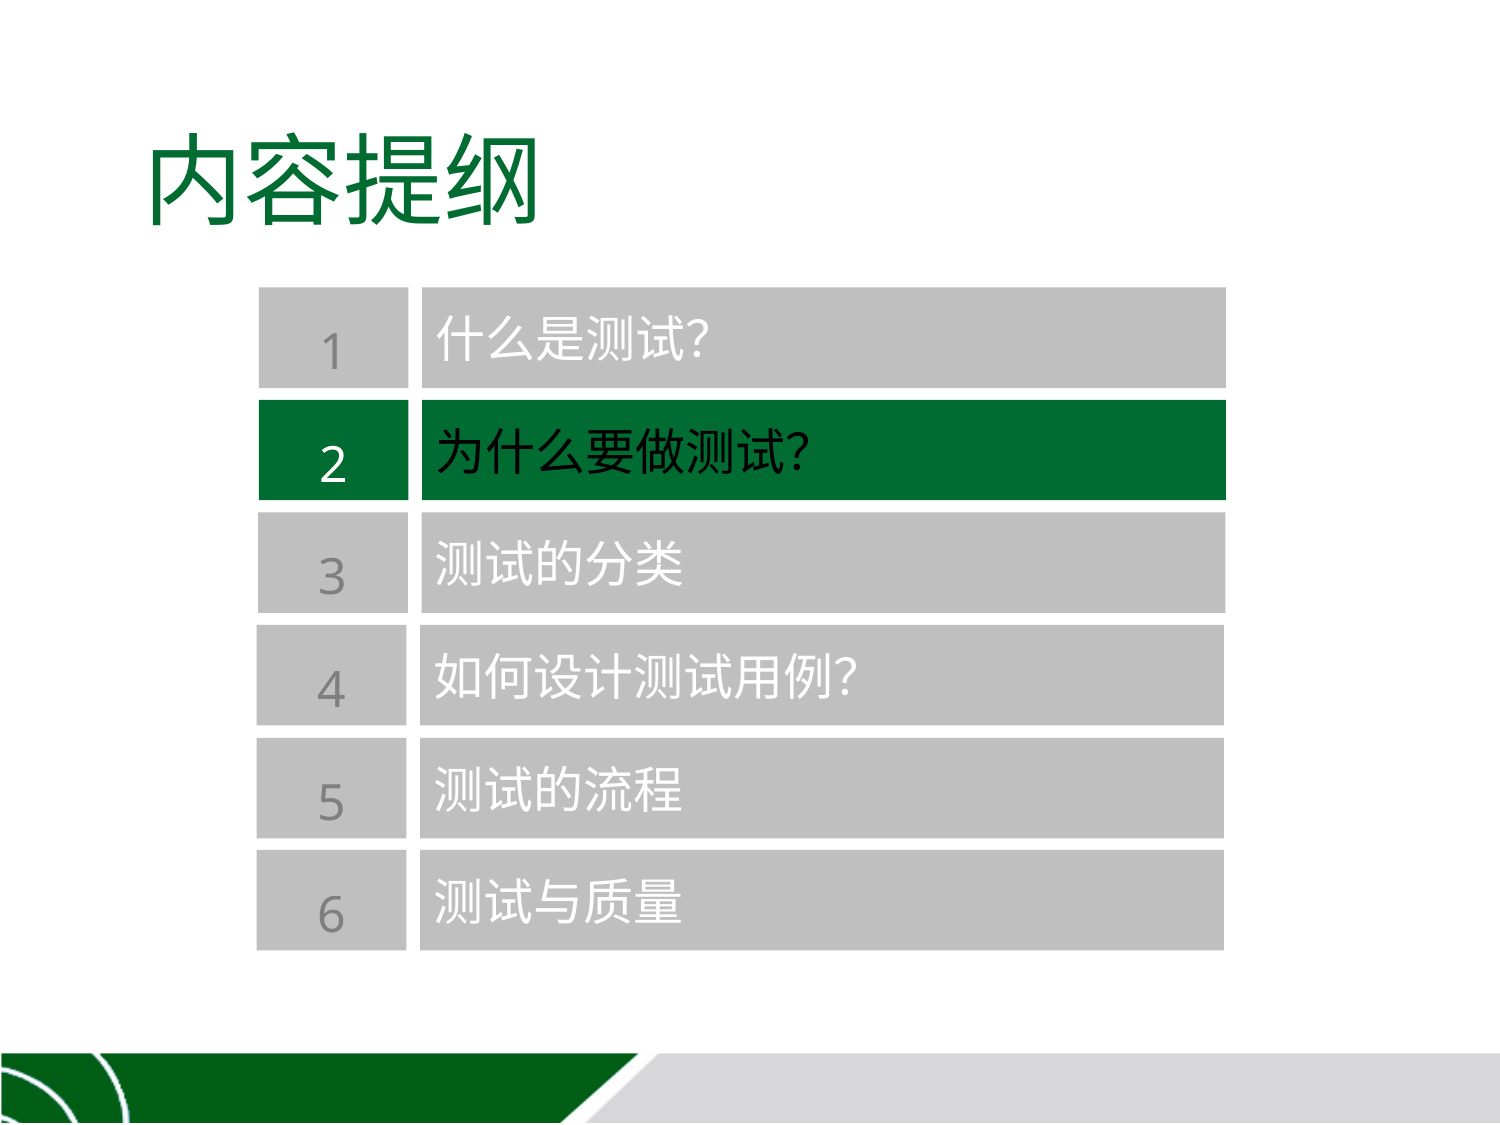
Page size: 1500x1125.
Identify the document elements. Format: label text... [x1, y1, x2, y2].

text_box 4 [256, 624, 407, 726]
text_box 内容提纲 [112, 62, 575, 246]
text_box 测试的流程 [420, 737, 1224, 839]
text_box 测试与质量 [420, 849, 1224, 951]
text_box 6 [256, 849, 407, 951]
text_box 如何设计测试用例？ [420, 624, 1224, 726]
picture [0, 1052, 1500, 1123]
text_box 1 [258, 287, 409, 389]
text_box 为什么要做测试？ [422, 399, 1226, 501]
text_box 什么是测试？ [422, 287, 1226, 389]
text_box 3 [258, 512, 408, 613]
text_box 2 [258, 399, 409, 501]
text_box 测试的分类 [421, 512, 1226, 613]
text_box 5 [256, 737, 407, 839]
